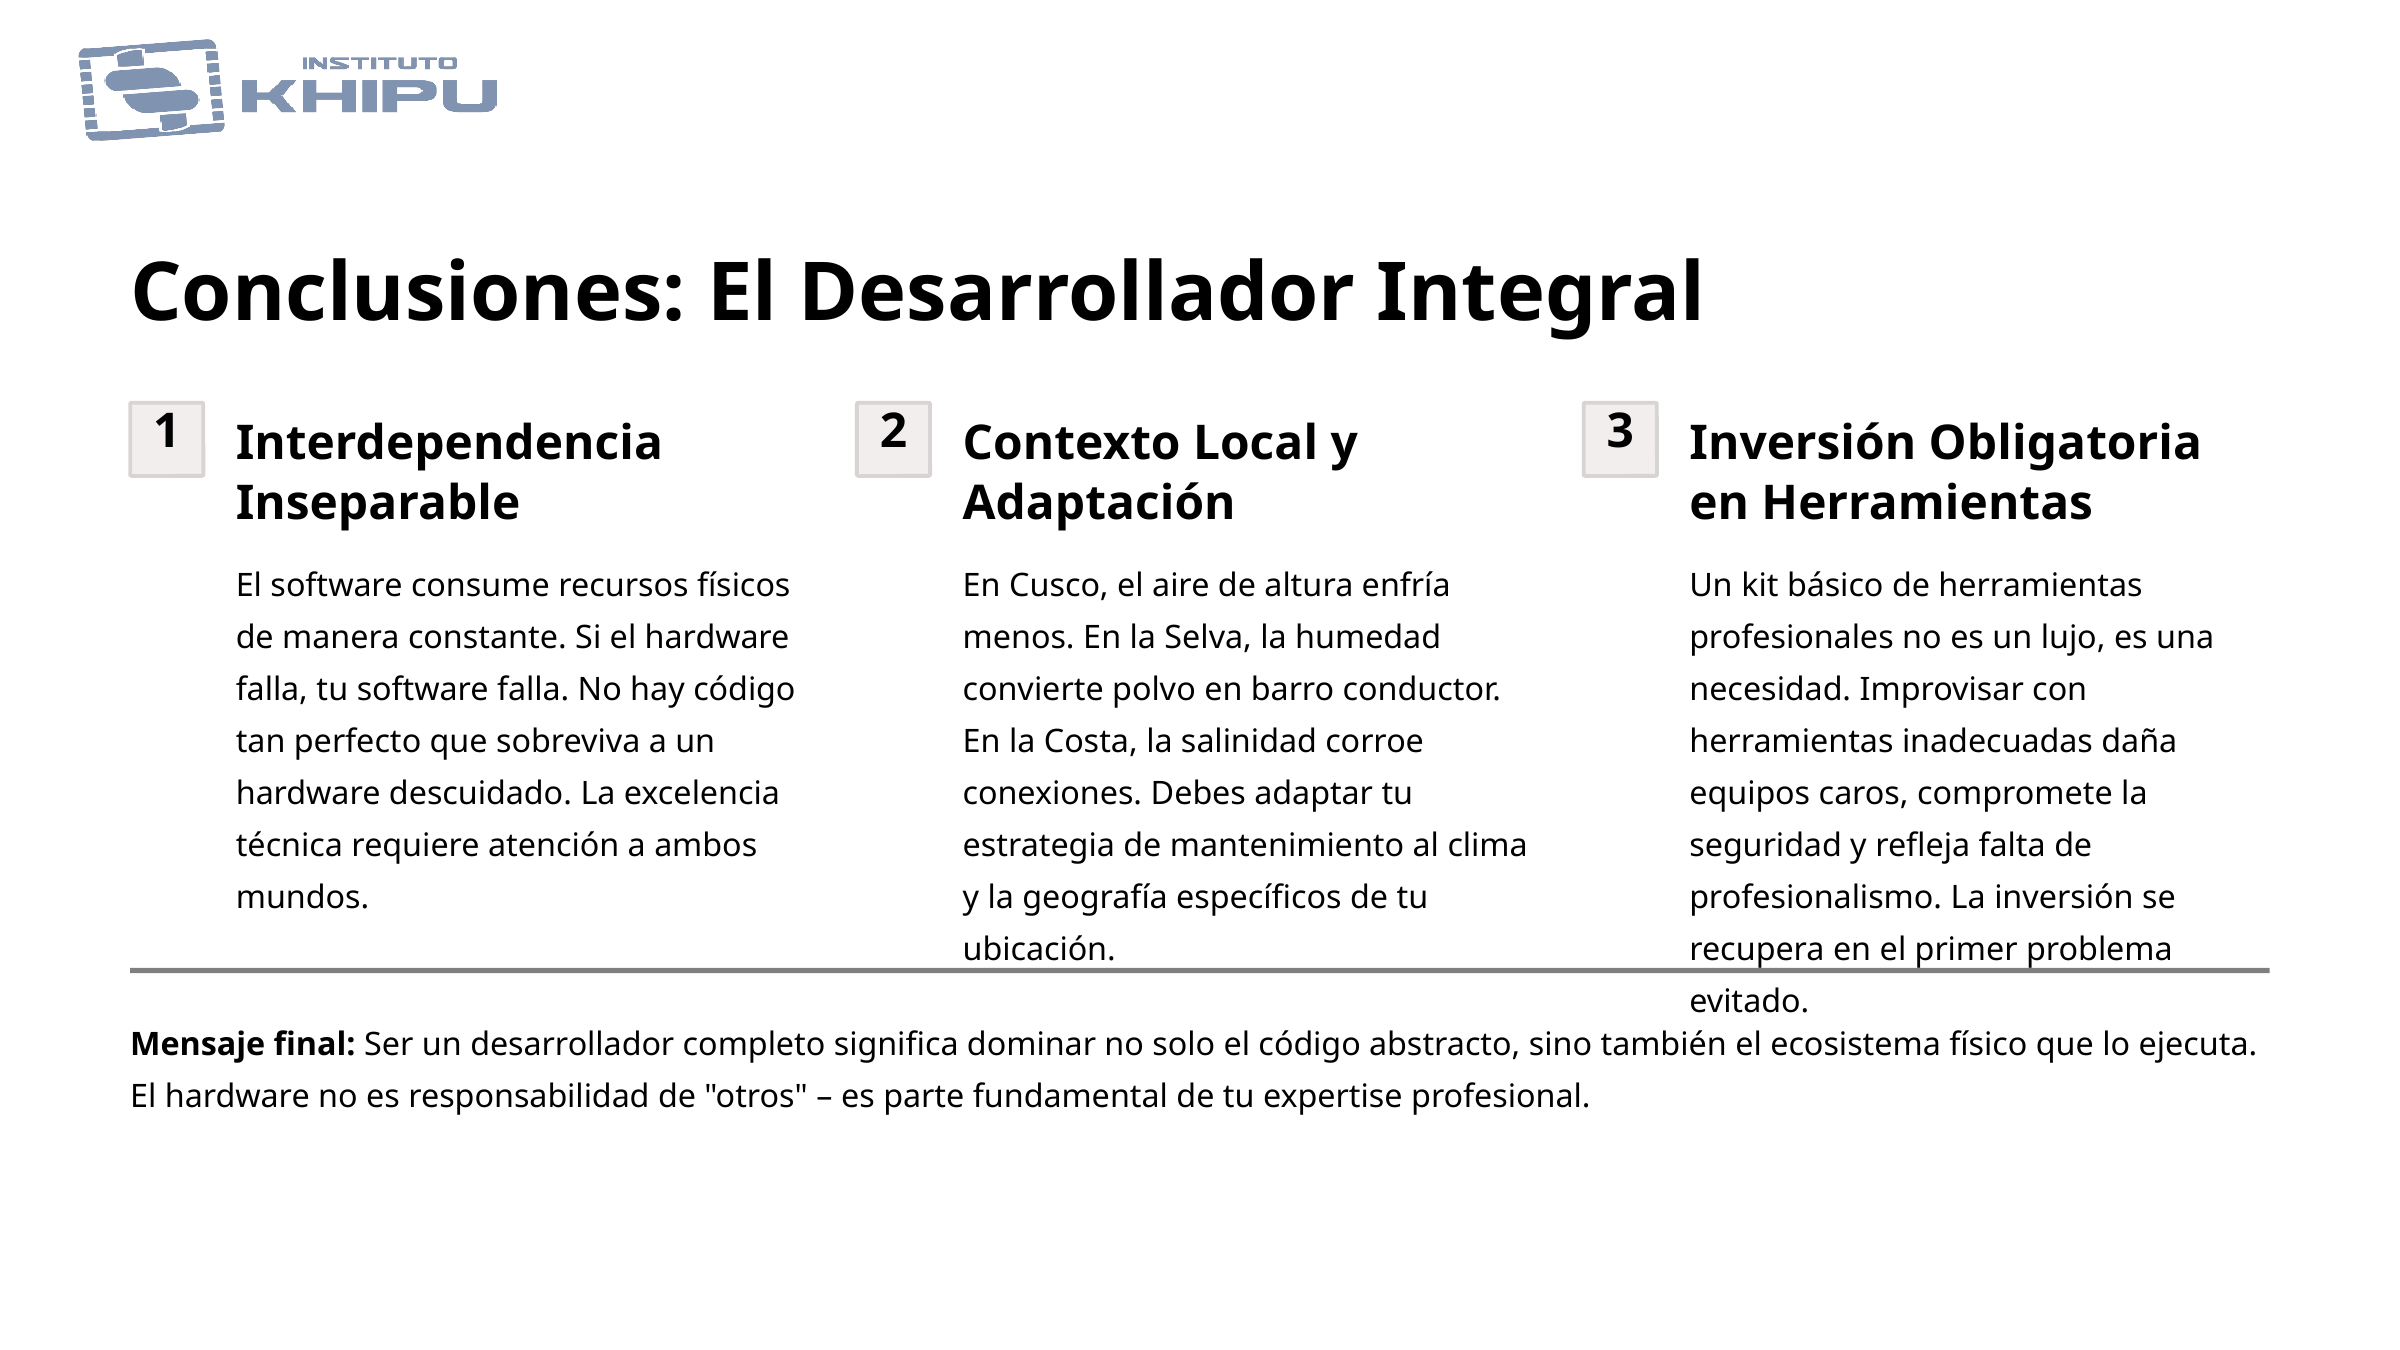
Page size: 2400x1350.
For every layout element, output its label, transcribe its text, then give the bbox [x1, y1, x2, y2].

text_box [130, 967, 2270, 974]
text_box [130, 402, 204, 476]
text_box 2 [869, 408, 918, 470]
text_box Interdependencia Inseparable [235, 408, 817, 531]
text_box Un kit básico de herramientas profesionales no es un lujo, es una necesidad. Improvisar con herramientas inadecuadas daña equipos caros, compromete la seguridad y refleja falta de profesionalismo. La inversión se recupera en el primer problema evitado. [1689, 550, 2270, 915]
text_box Contexto Local y Adaptación [962, 408, 1543, 531]
text_box 1 [142, 408, 192, 470]
text_box Inversión Obligatoria en Herramientas [1689, 408, 2270, 531]
picture [78, 39, 497, 141]
text_box Conclusiones: El Desarrollador Integral [130, 235, 1778, 338]
text_box 3 [1595, 408, 1645, 470]
text_box Mensaje final: Ser un desarrollador completo significa dominar no solo el código abstracto, sino también el ecosistema físico que lo ejecuta. El hardware no es responsabilidad de "otros" – es parte fundamental de tu expertise profesional. [130, 1009, 2270, 1114]
text_box En Cusco, el aire de altura enfría menos. En la Selva, la humedad convierte polvo en barro conductor. En la Costa, la salinidad corroe conexiones. Debes adaptar tu estrategia de mantenimiento al clima y la geografía específicos de tu ubicación. [962, 550, 1543, 863]
text_box [1583, 402, 1657, 476]
text_box El software consume recursos físicos de manera constante. Si el hardware falla, tu software falla. No hay código tan perfecto que sobreviva a un hardware descuidado. La excelencia técnica requiere atención a ambos mundos. [235, 550, 817, 863]
text_box [856, 402, 931, 476]
